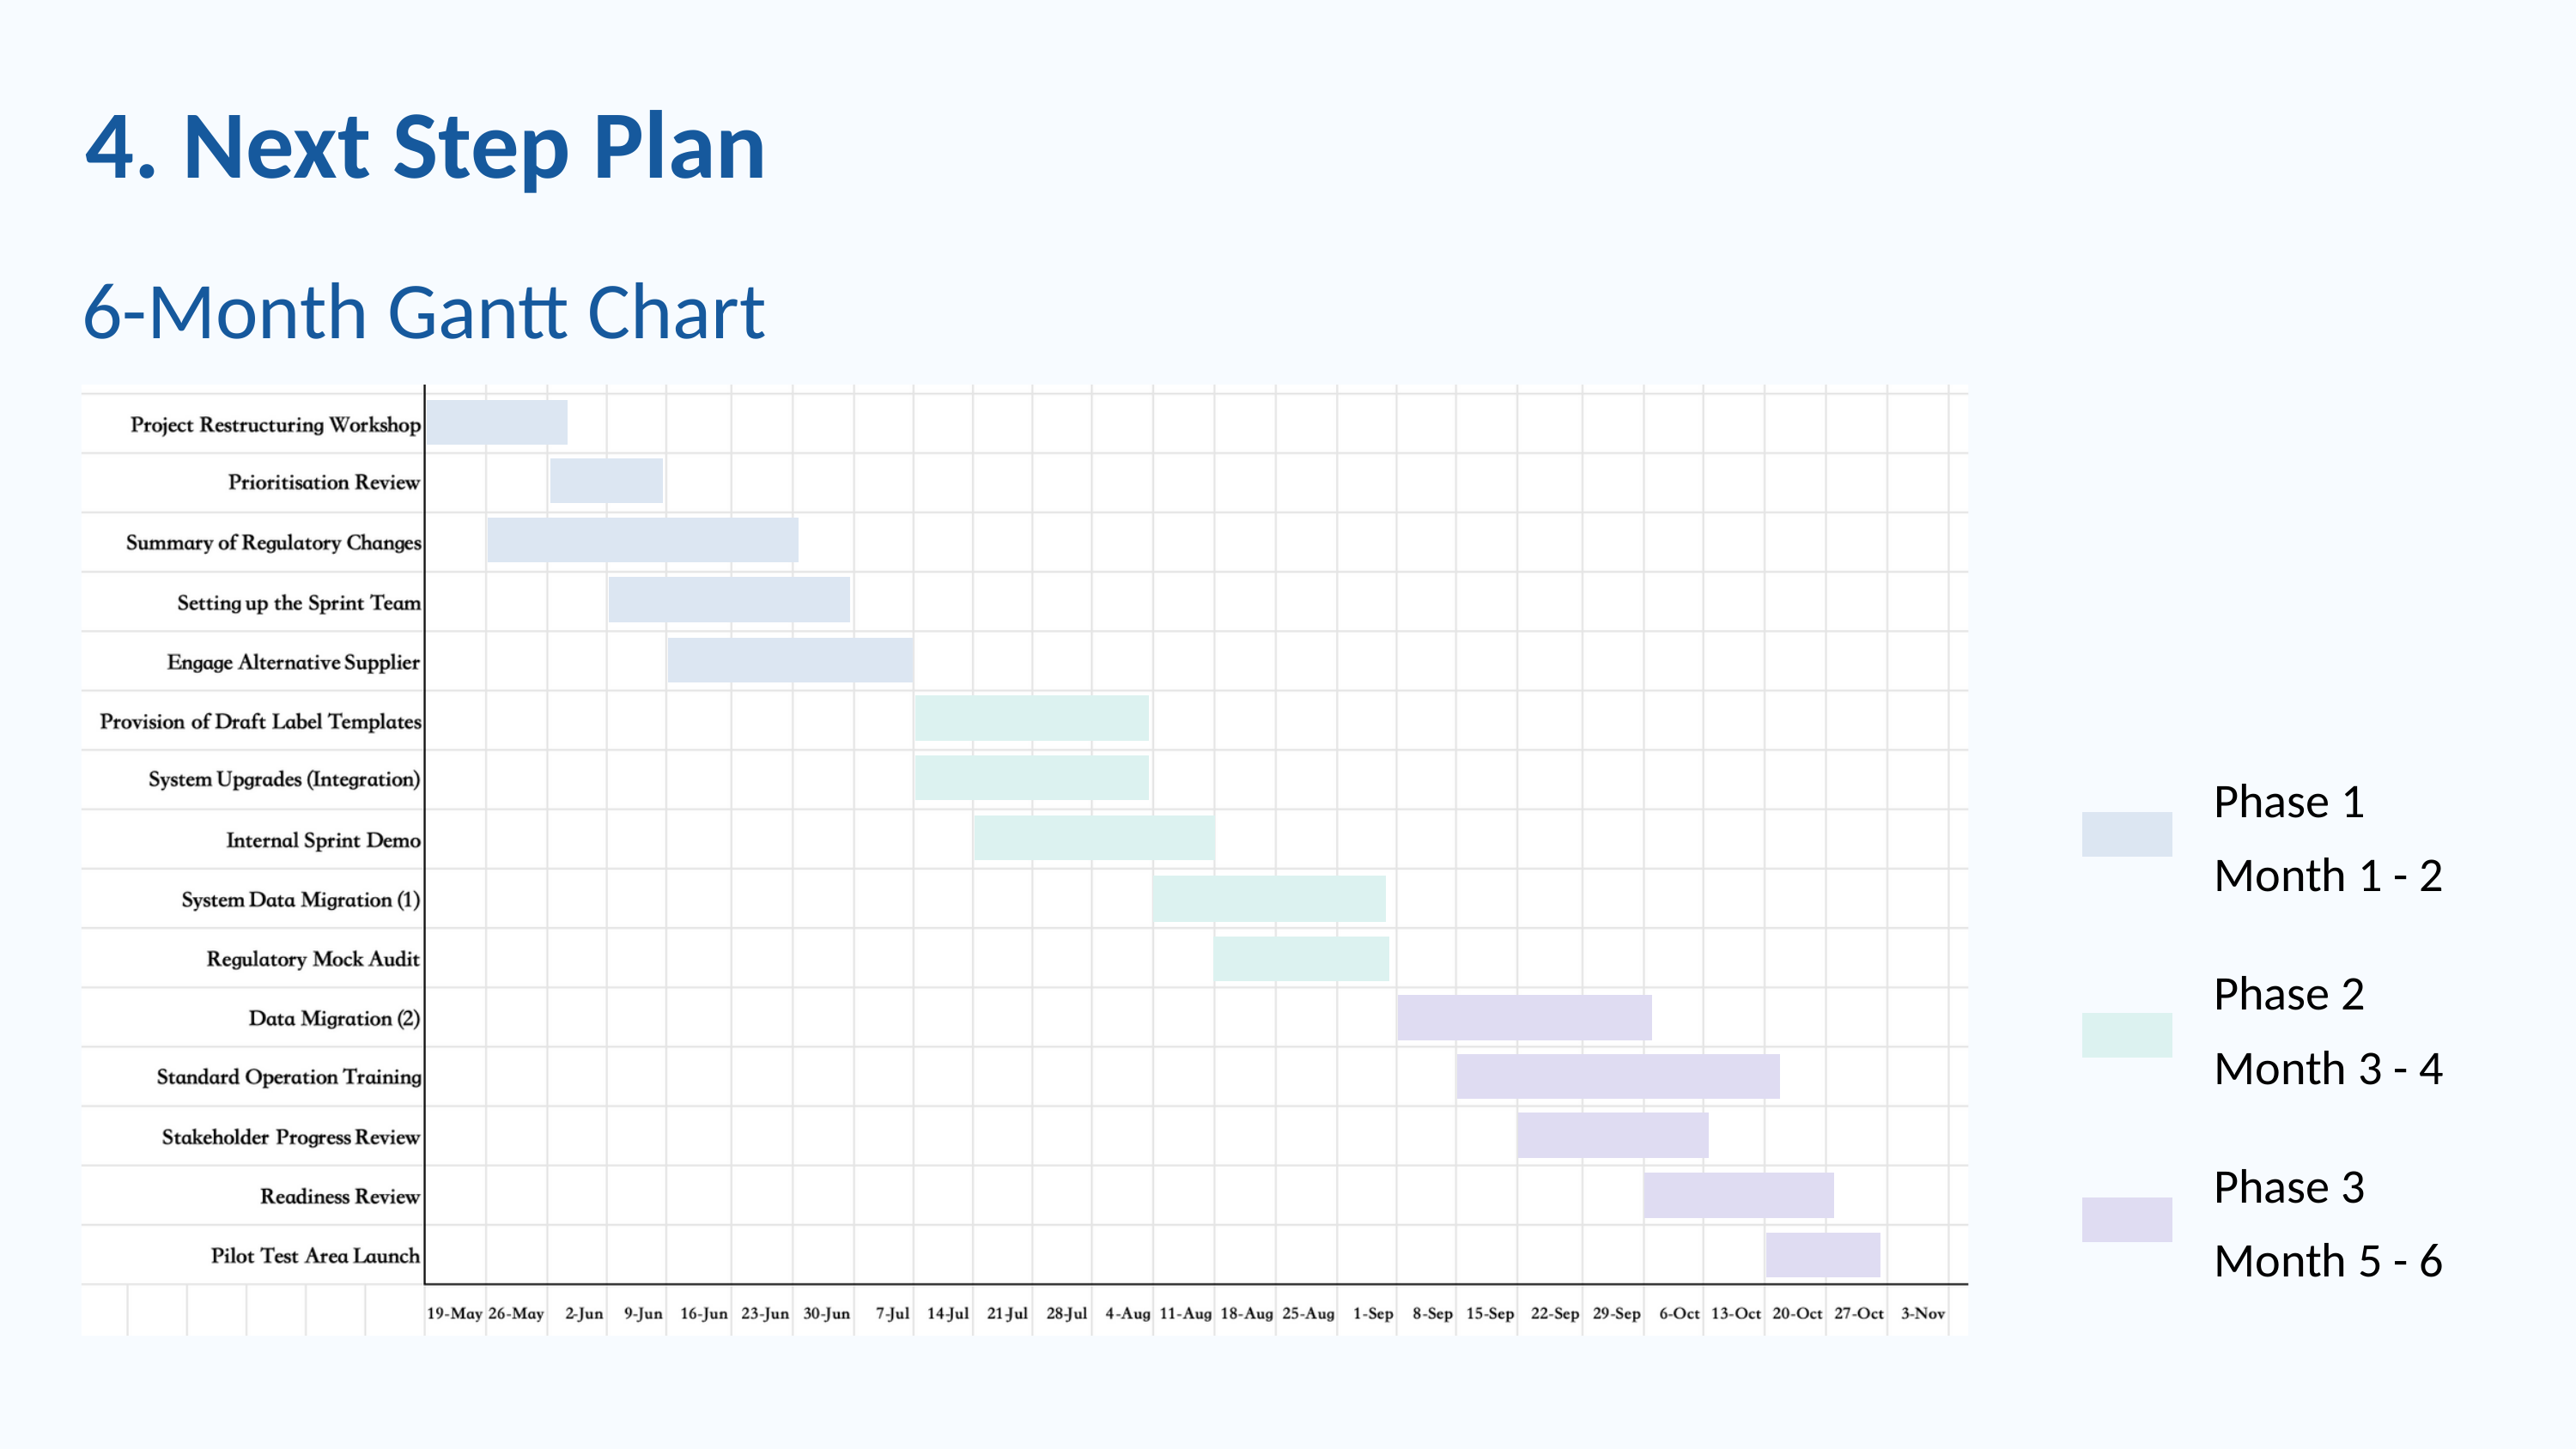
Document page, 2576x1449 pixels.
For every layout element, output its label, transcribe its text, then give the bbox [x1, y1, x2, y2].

text_box 4. Next Step Plan [85, 48, 2184, 197]
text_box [81, 230, 2530, 1336]
